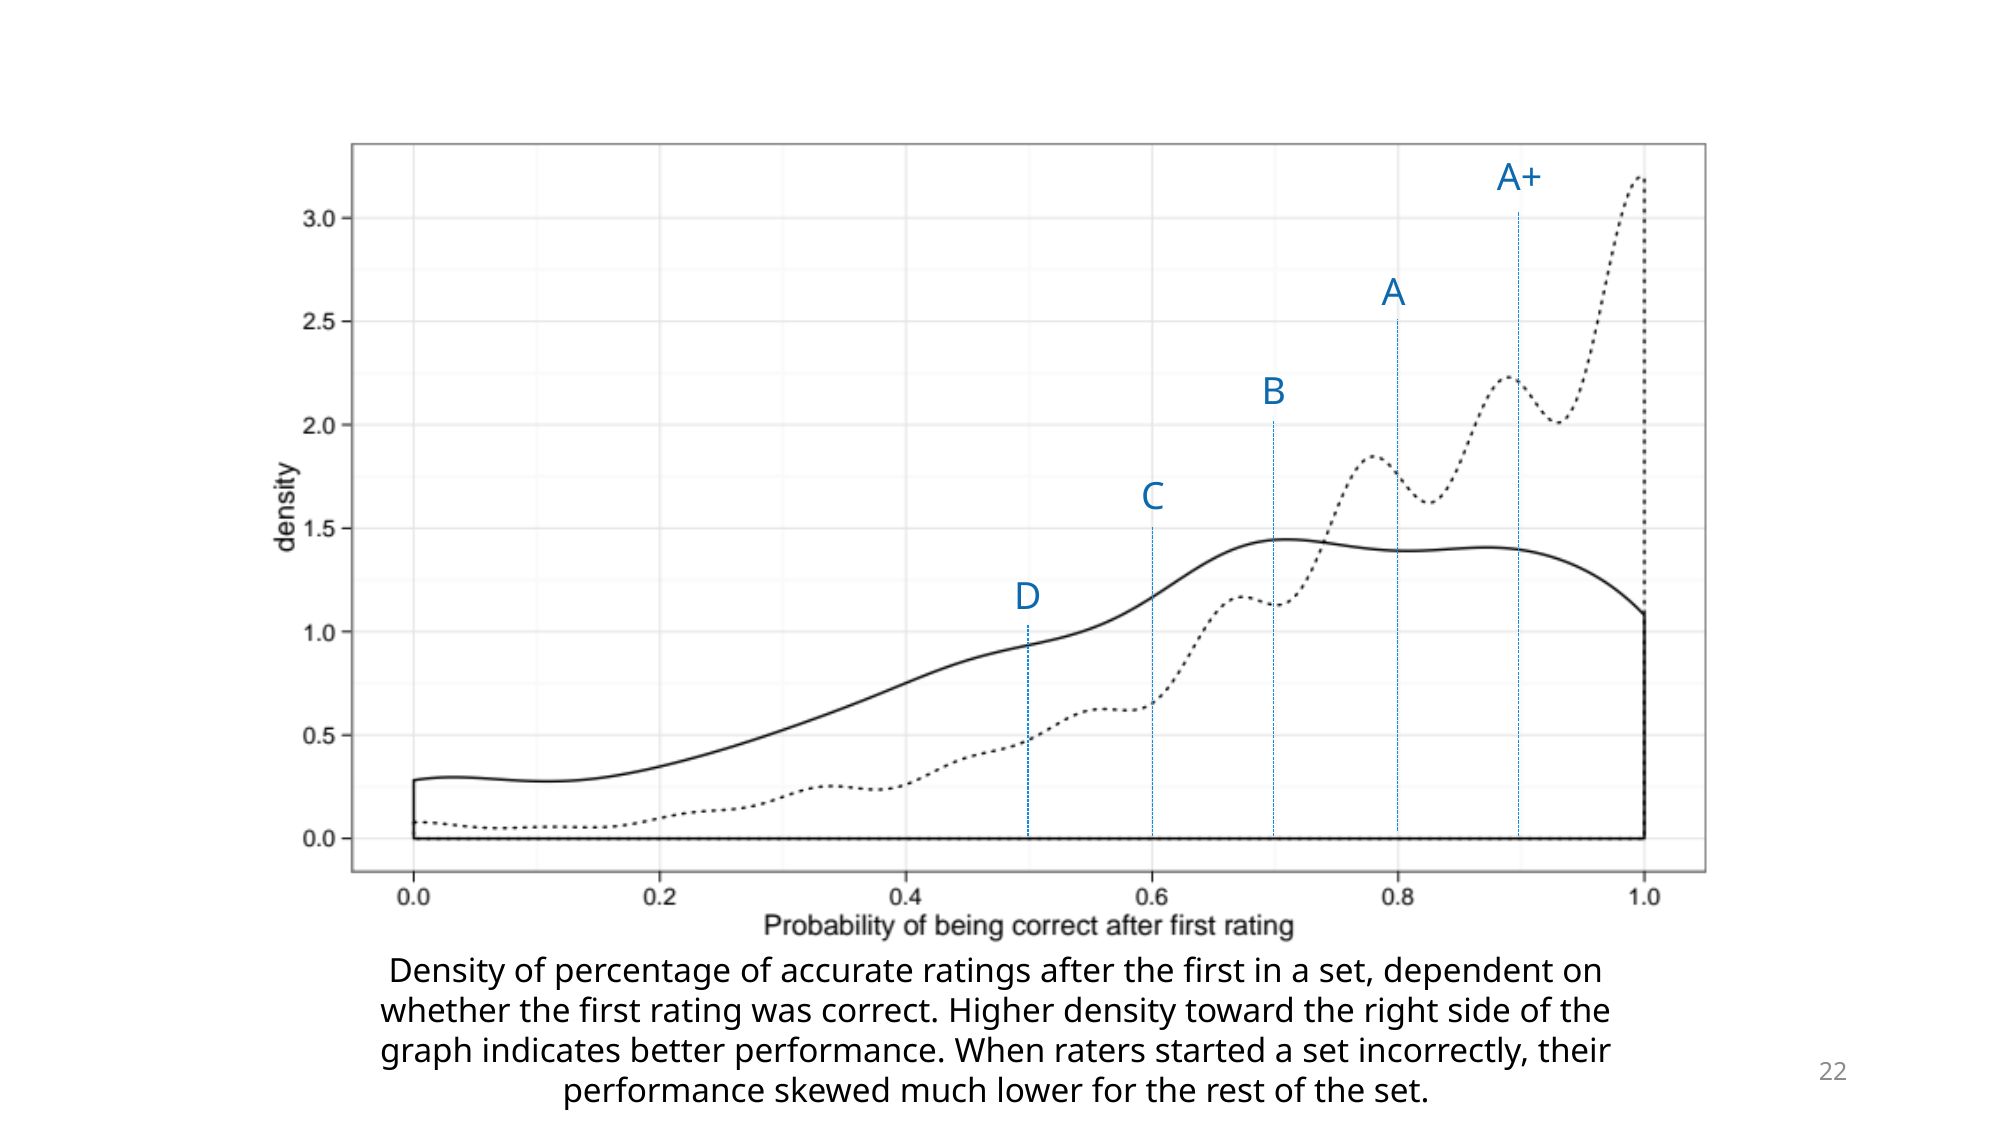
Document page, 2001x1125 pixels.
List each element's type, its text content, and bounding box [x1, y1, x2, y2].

picture [249, 110, 1718, 956]
slide_number 22 [1627, 1042, 1863, 1103]
text_box Density of percentage of accurate ratings after the first in a set, dependent on whether the first rating was correct. Higher density toward the right side of the graph indicates better performance. When raters started a set incorrectly, their performance skewed much lower for the rest of the set. [366, 956, 1627, 1109]
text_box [999, 145, 1559, 837]
